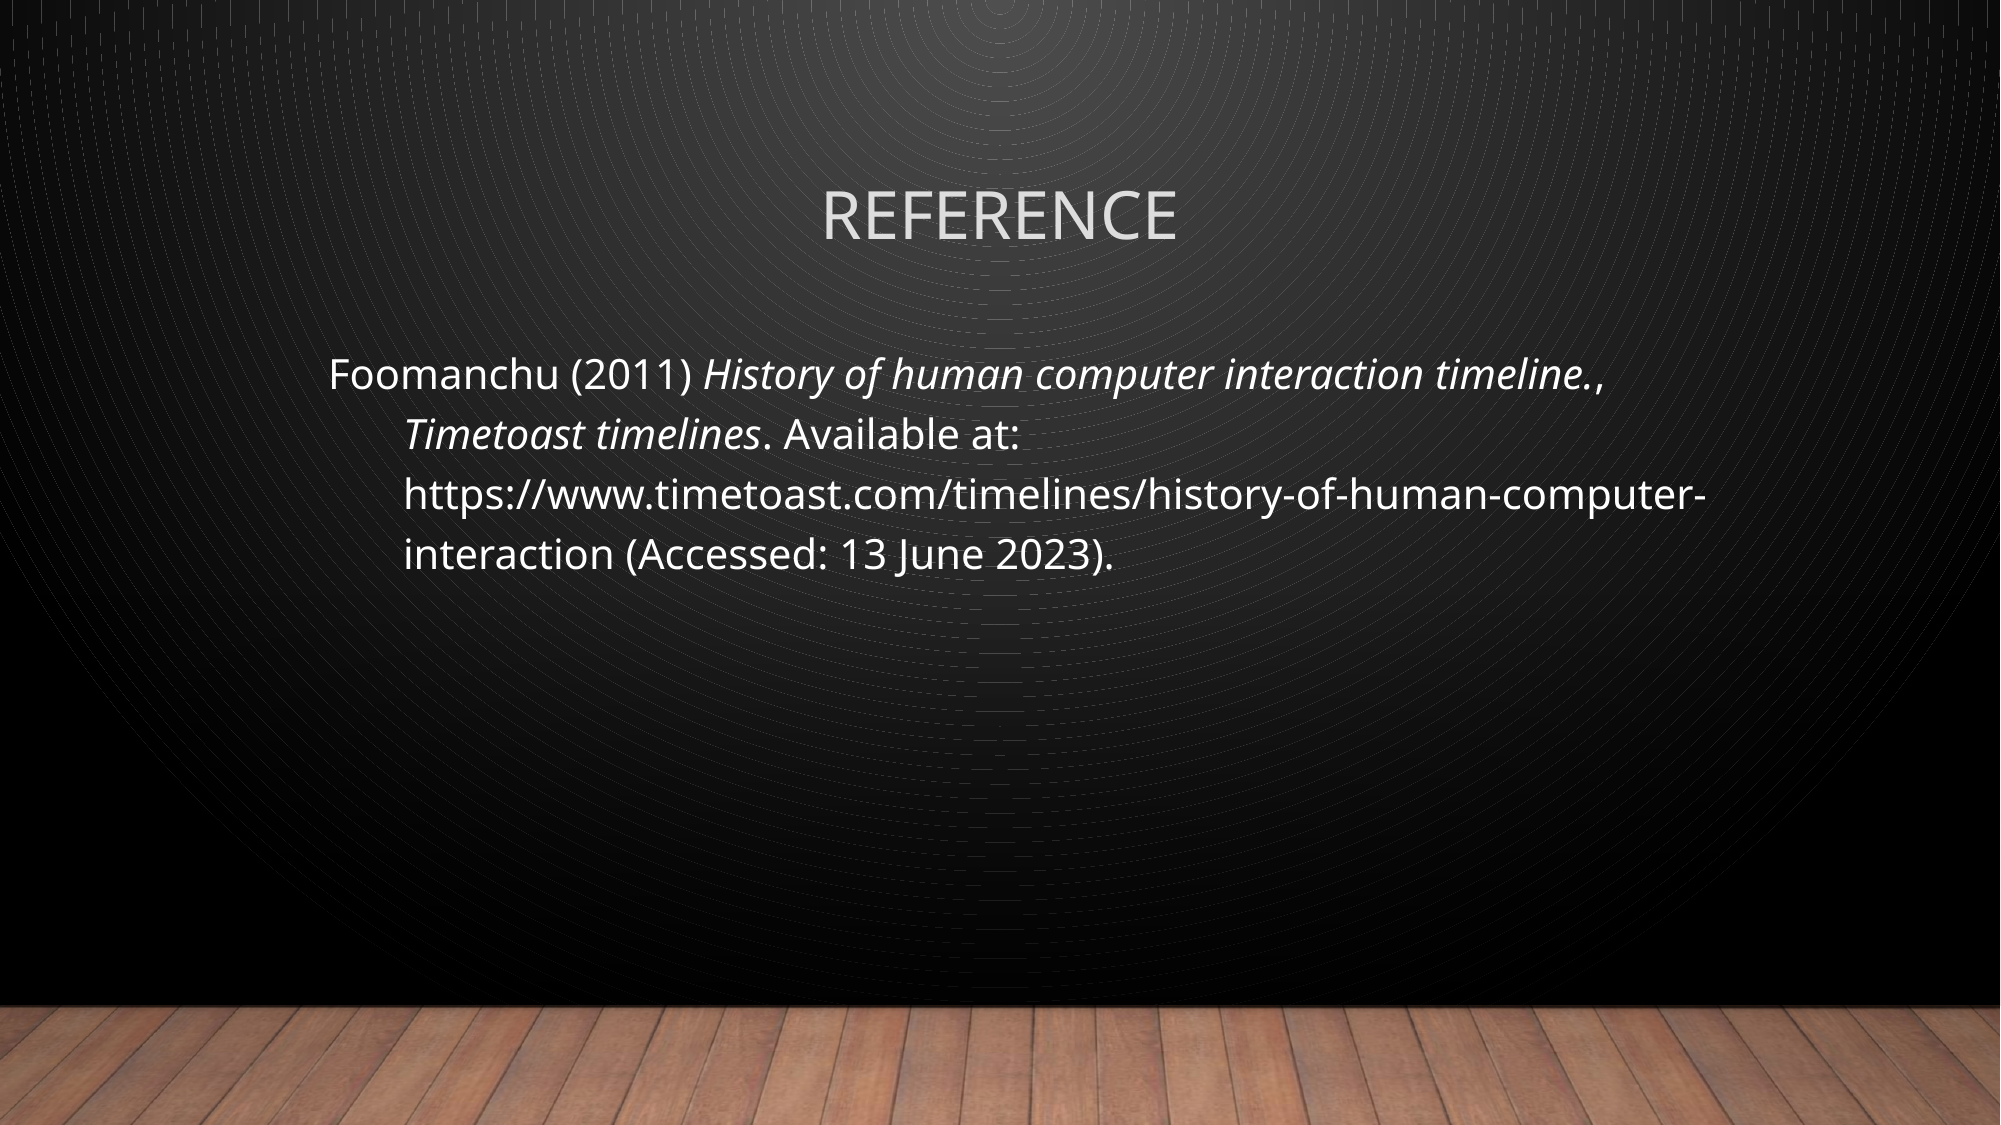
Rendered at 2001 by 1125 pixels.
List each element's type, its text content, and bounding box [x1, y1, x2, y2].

list Foomanchu (2011) History of human computer interaction timeline., Timetoast timelines. Available at: https://www.timetoast.com/timelines/history-of-human-computer-interaction (Accessed: 13 June 2023). [238, 330, 1763, 897]
picture [0, 1005, 2000, 1125]
title Reference [238, 131, 1763, 305]
